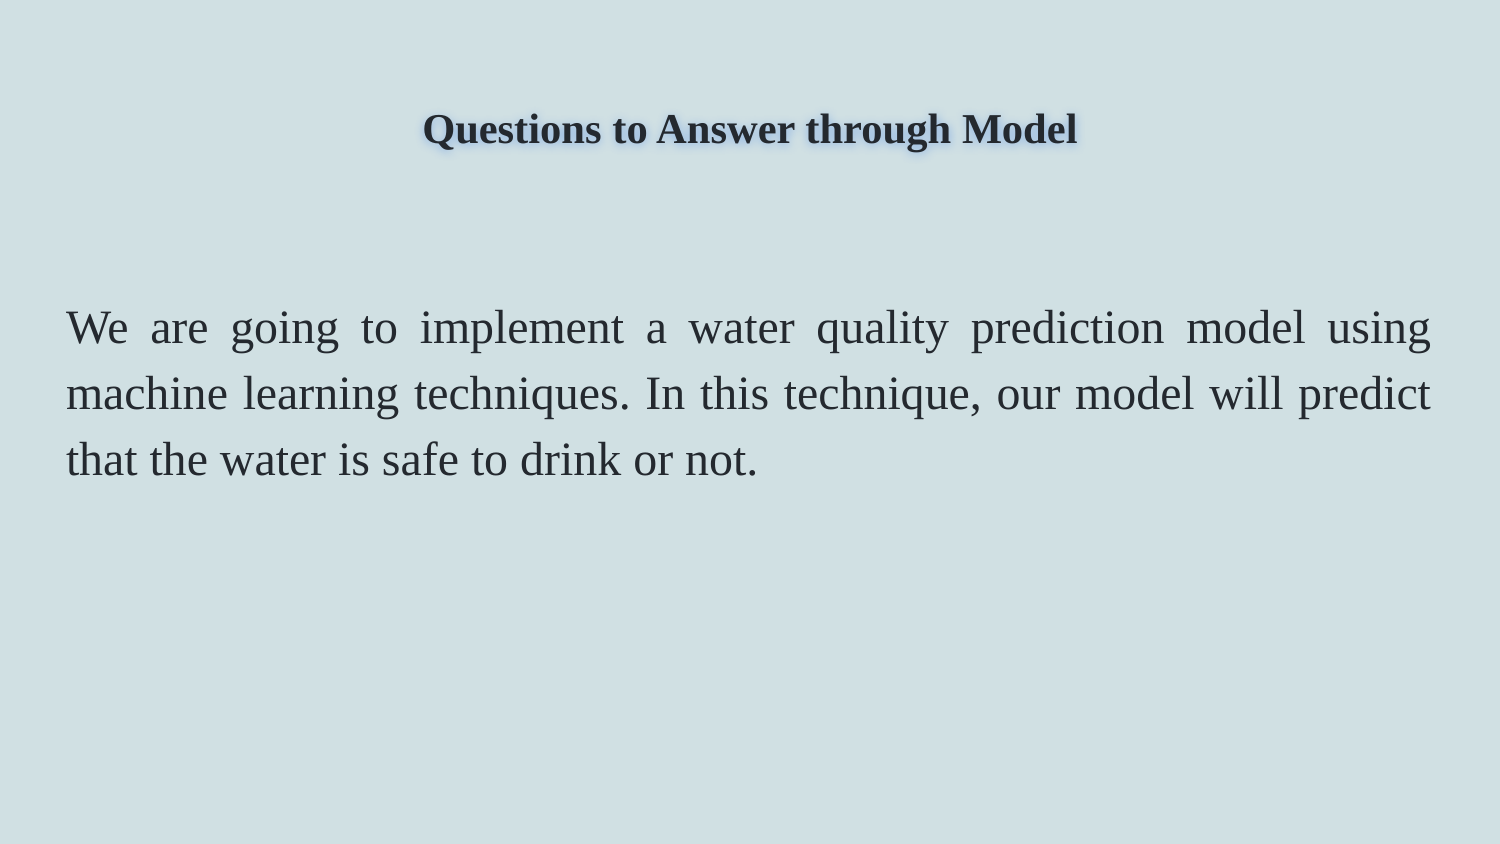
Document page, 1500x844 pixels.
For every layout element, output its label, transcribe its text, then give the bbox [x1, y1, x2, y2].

list We are going to implement a water quality prediction model using machine learning techniques. In this technique, our model will predict that the water is safe to drink or not. [51, 189, 1449, 750]
title Questions to Answer through Model [51, 72, 1449, 167]
